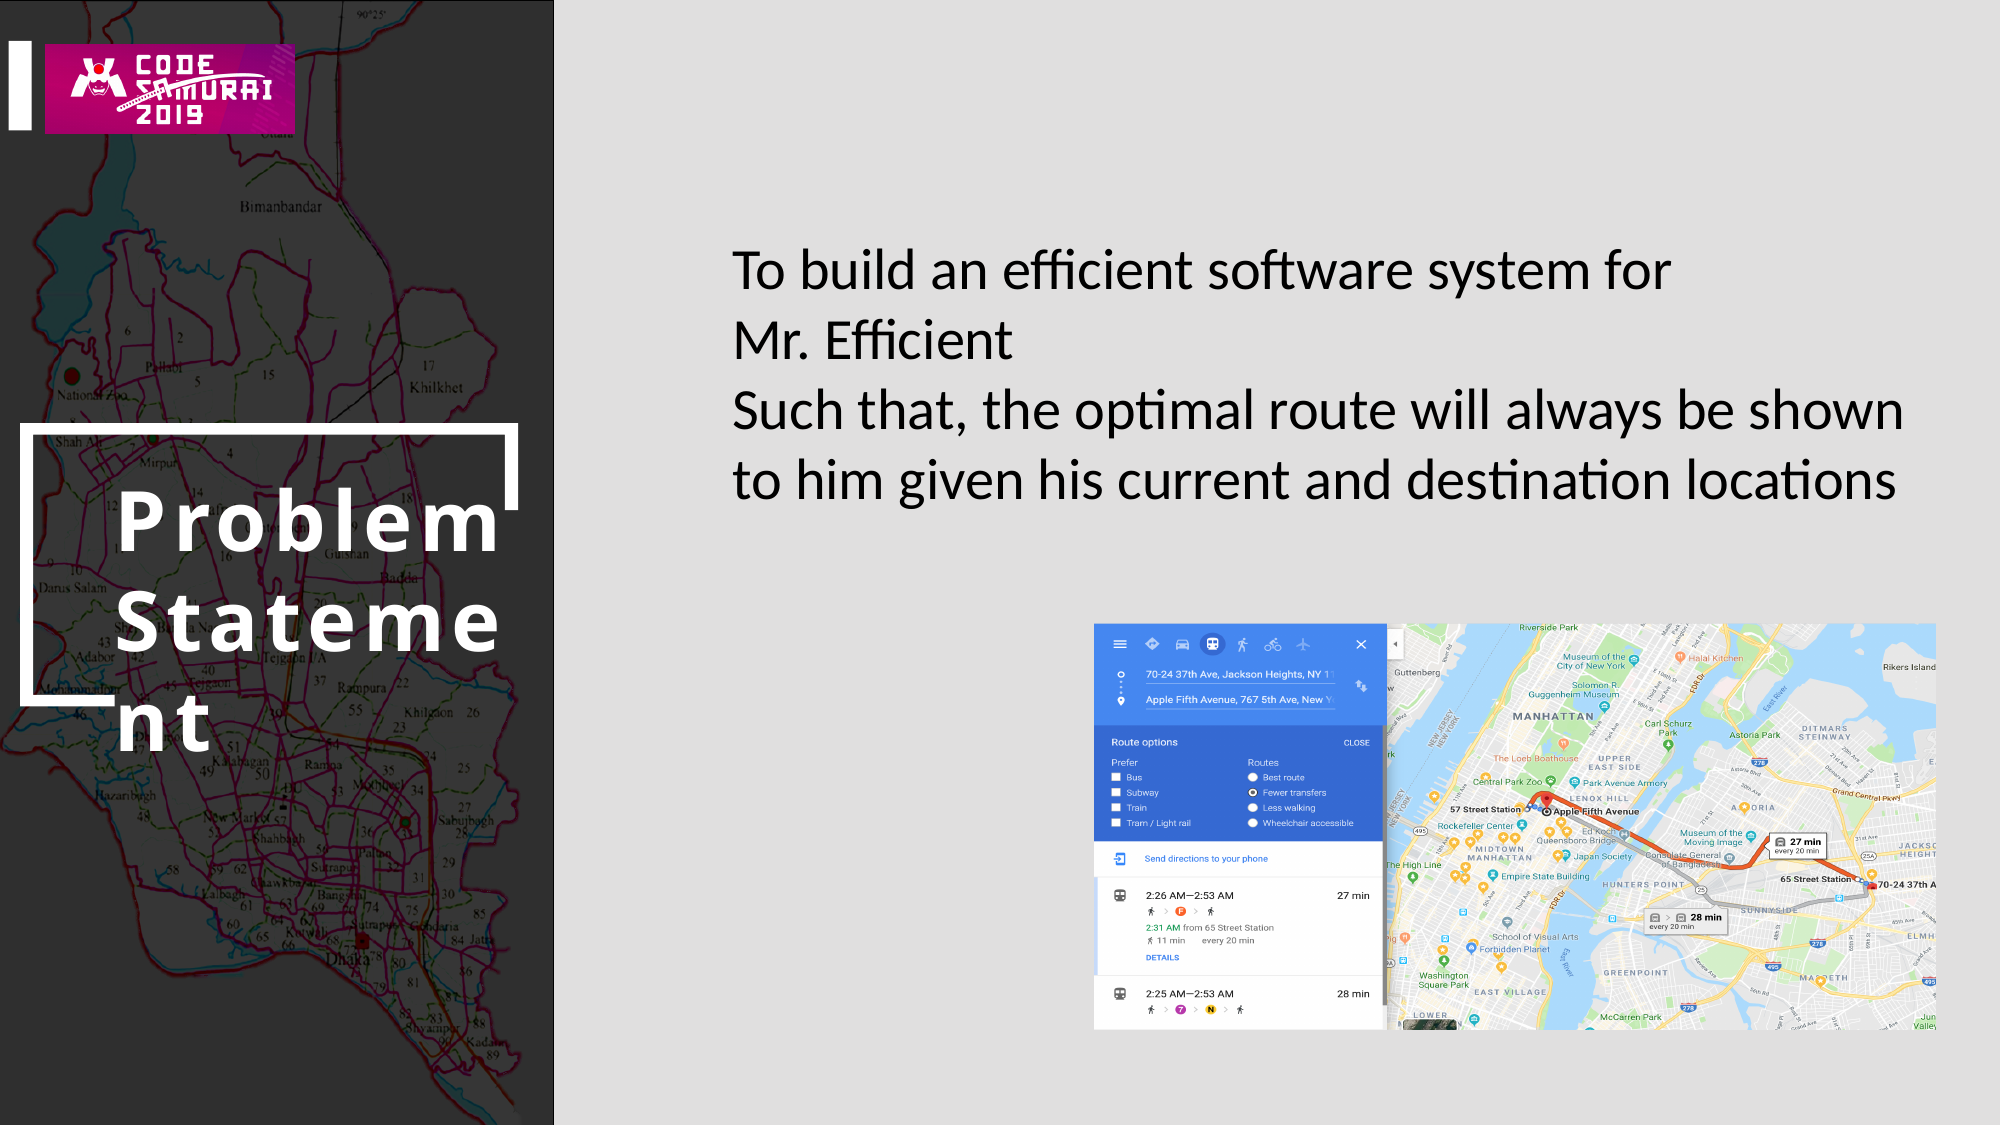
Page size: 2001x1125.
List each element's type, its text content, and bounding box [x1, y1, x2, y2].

text_box To build an efficient software system for Mr. Efficient Such that, the optimal route will always be shown to him given his current and destination locations [717, 223, 1963, 519]
picture [1094, 623, 1936, 1030]
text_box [8, 40, 295, 135]
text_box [0, 0, 587, 1125]
